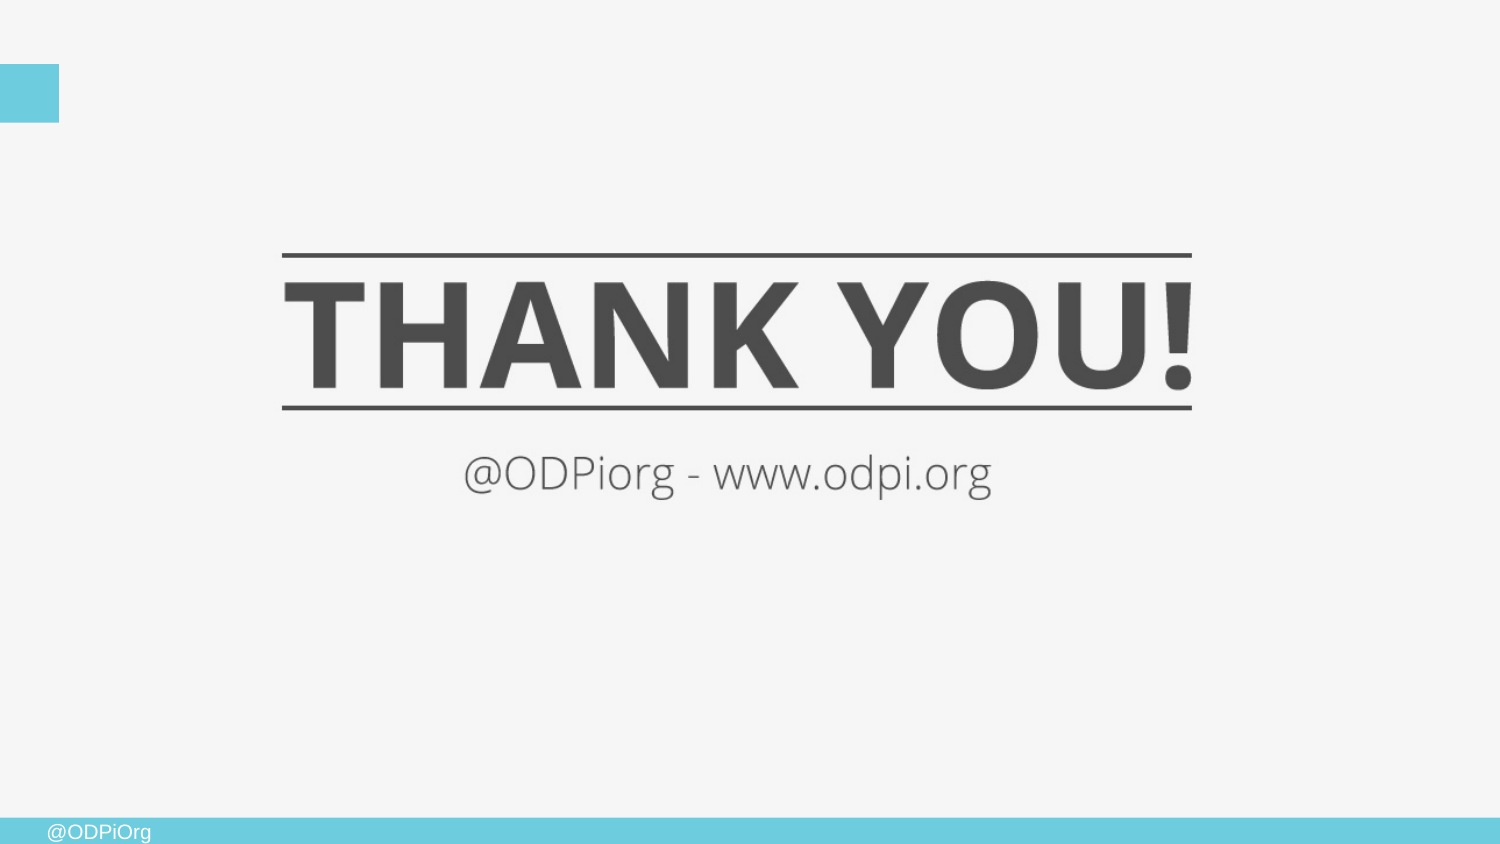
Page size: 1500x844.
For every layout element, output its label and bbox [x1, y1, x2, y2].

picture [246, 188, 1263, 521]
